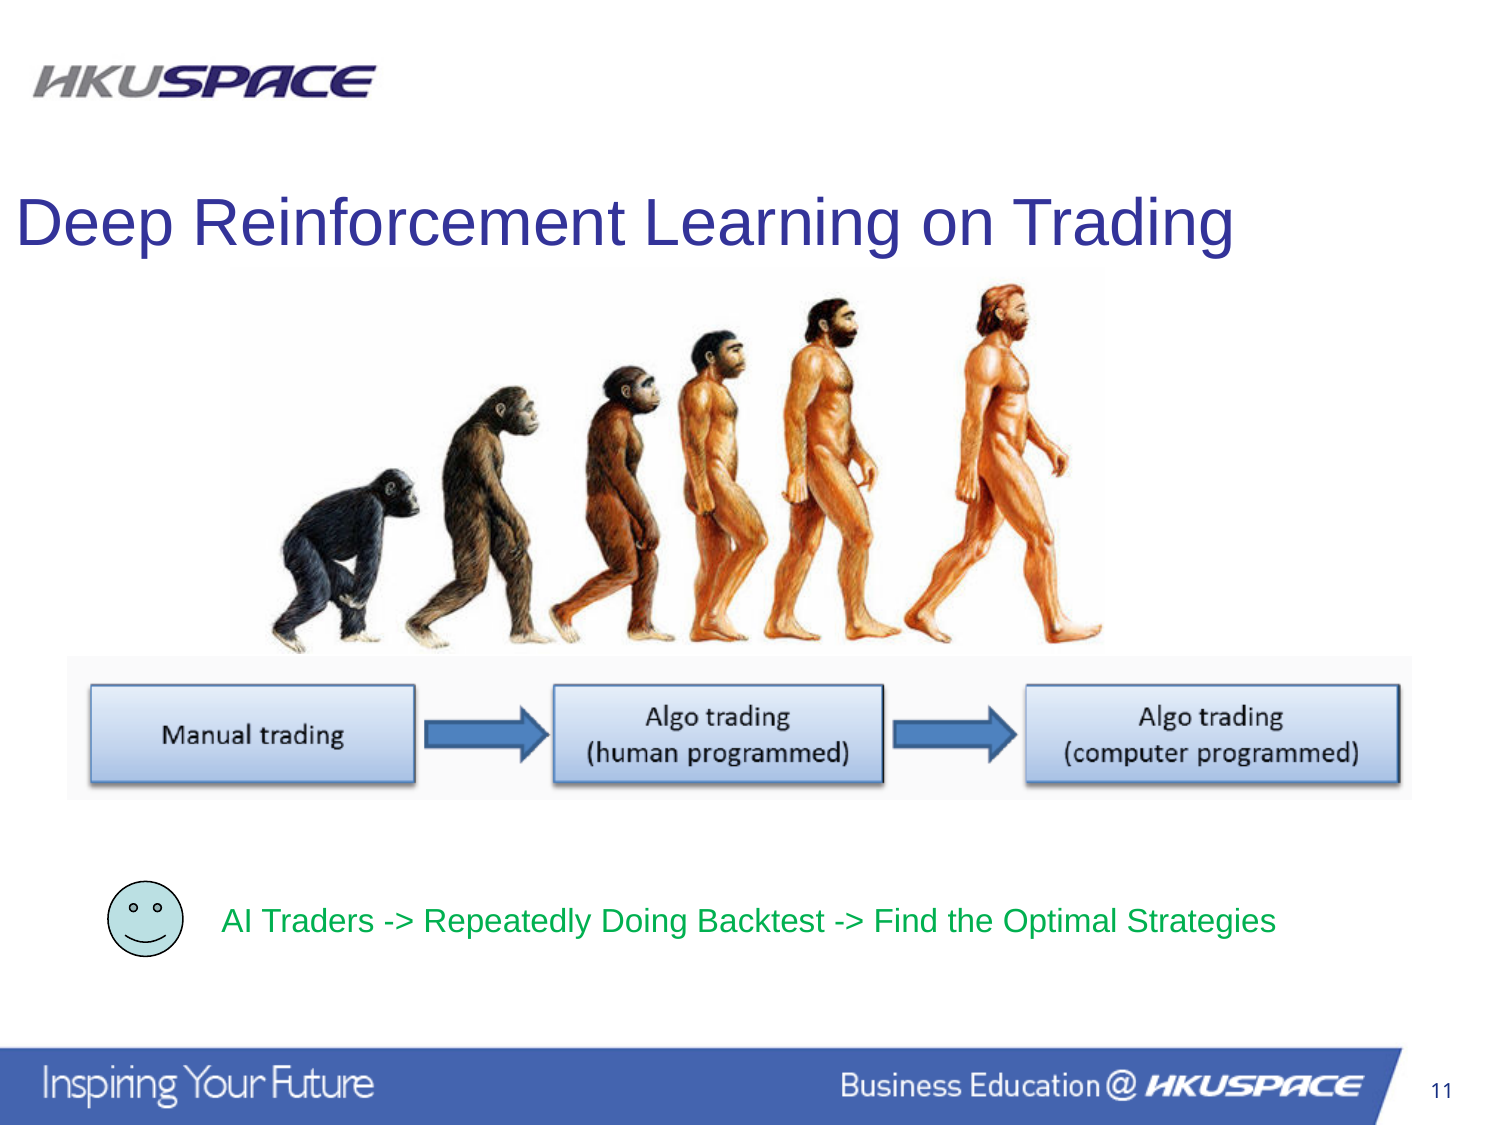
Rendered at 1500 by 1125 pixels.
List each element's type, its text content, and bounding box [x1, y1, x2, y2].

title Deep Reinforcement Learning on Trading [0, 101, 1325, 266]
picture [0, 0, 1500, 1125]
text_box AI Traders -> Repeatedly Doing Backtest -> Find the Optimal Strategies [206, 891, 1388, 987]
slide_number 11 [1415, 1070, 1499, 1125]
text_box [107, 881, 183, 957]
